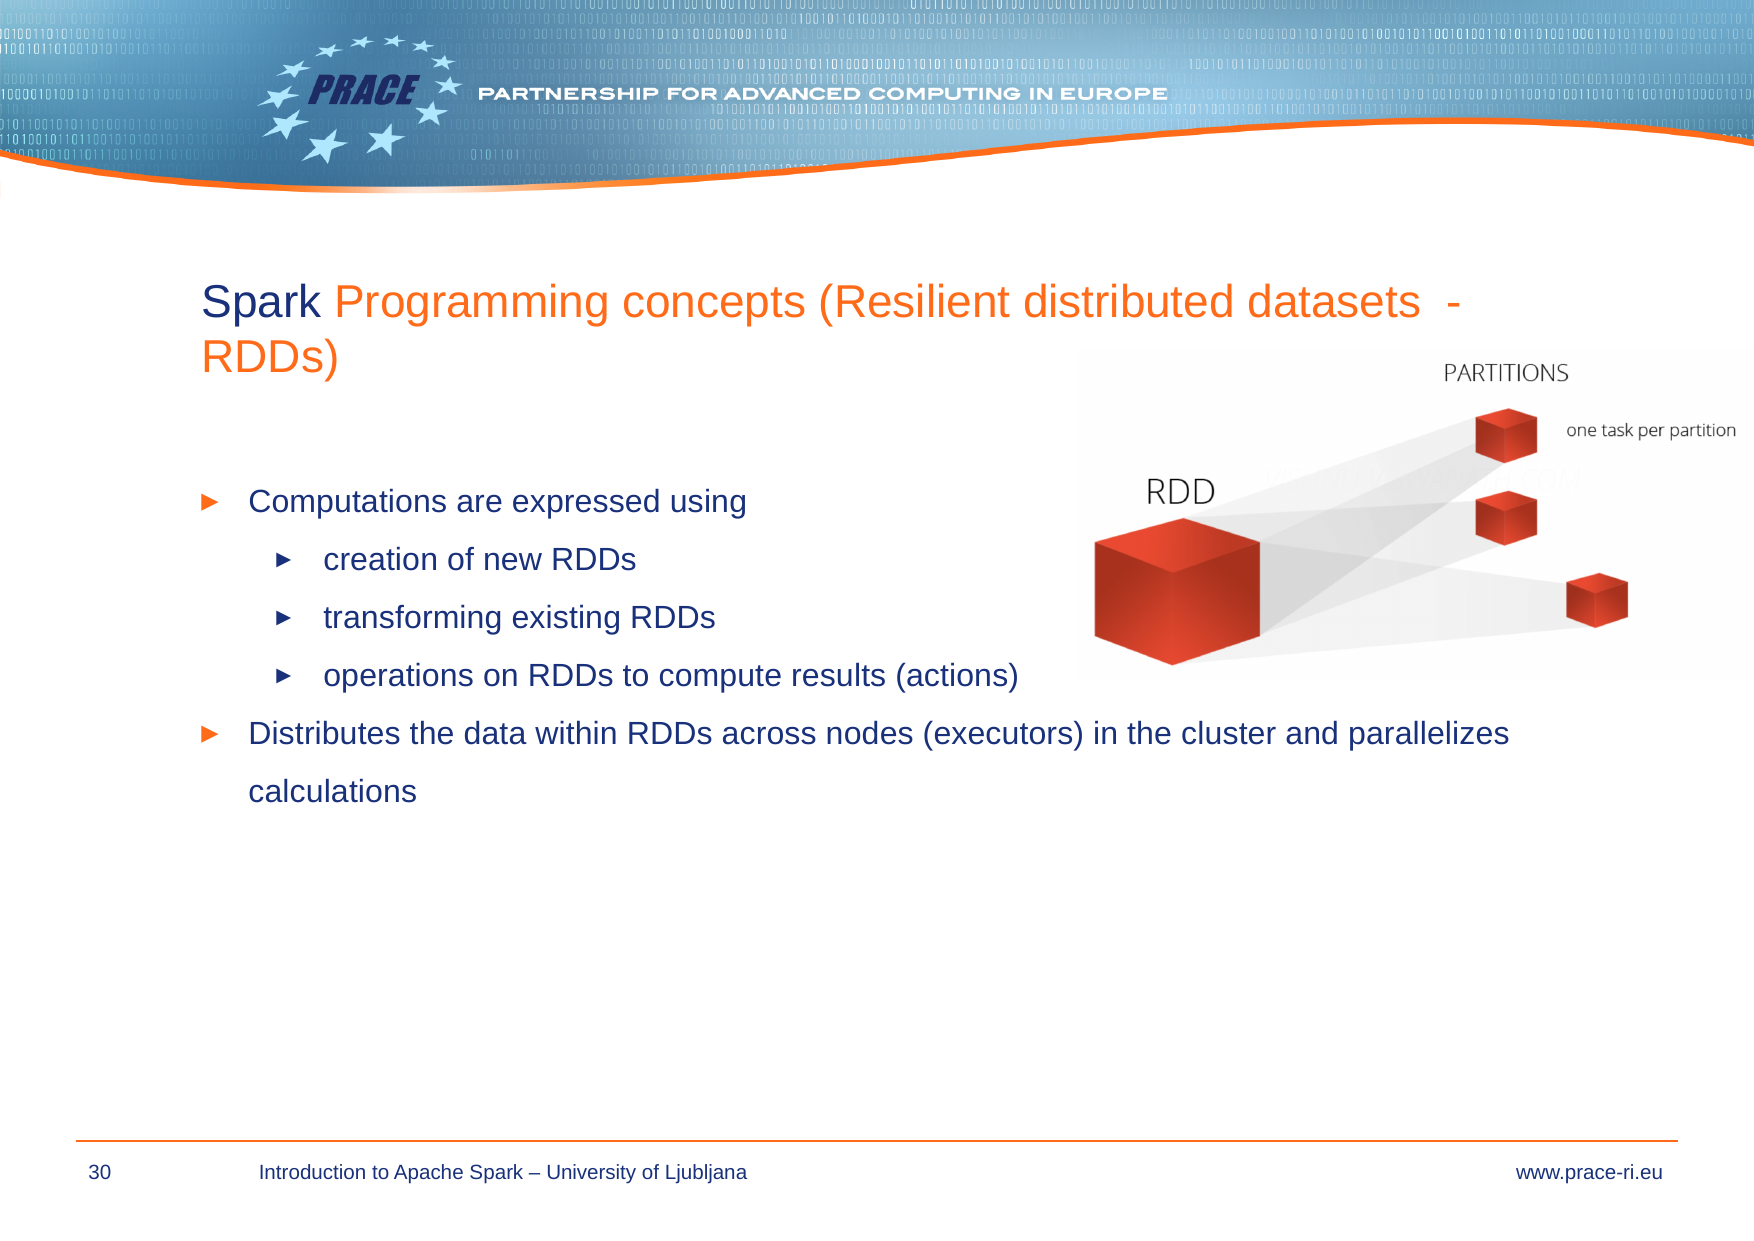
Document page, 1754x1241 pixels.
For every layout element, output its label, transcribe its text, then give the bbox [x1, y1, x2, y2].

list Computations are expressed using creation of new RDDs transforming existing RDDs operations on RDDs to compute results (actions) Distributes the data within RDDs across nodes (executors) in the cluster and parallelizes calculations [186, 446, 1582, 1089]
picture [1076, 348, 1754, 680]
picture [0, 0, 1754, 198]
title Spark Programming concepts (Resilient distributed datasets - RDDs) [186, 250, 1582, 398]
